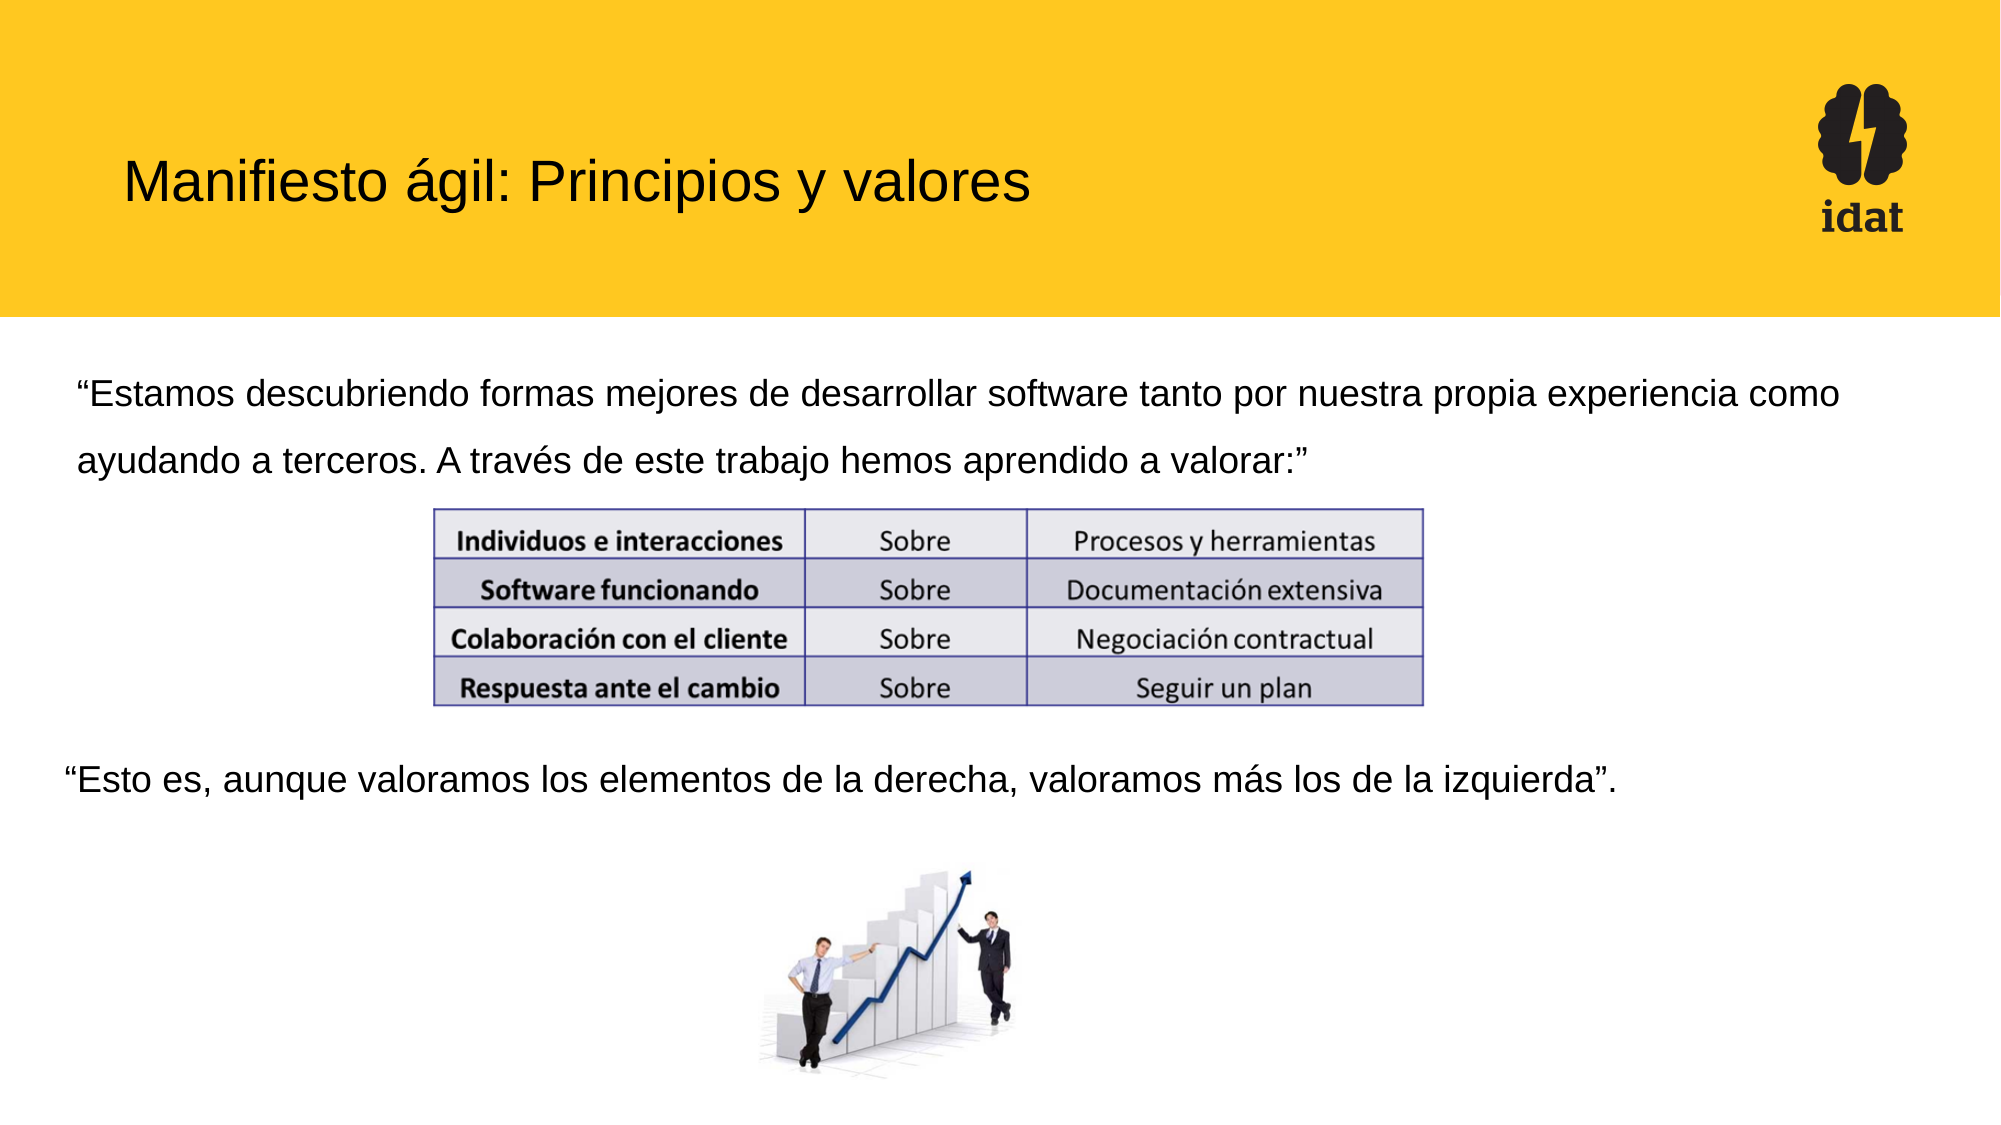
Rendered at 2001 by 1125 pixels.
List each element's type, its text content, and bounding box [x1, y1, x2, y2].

title Manifiesto ágil: Principios y valores [108, 130, 1652, 235]
text_box “Esto es, aunque valoramos los elementos de la derecha, valoramos más los de la izquierda”. [49, 725, 1950, 850]
picture [1818, 84, 1907, 233]
text_box “Estamos descubriendo formas mejores de desarrollar software tanto por nuestra propia experiencia como ayudando a terceros. A través de este trabajo hemos aprendido a valorar:” [62, 338, 1963, 532]
text_box [0, 0, 2000, 318]
picture [0, 0, 2001, 1125]
